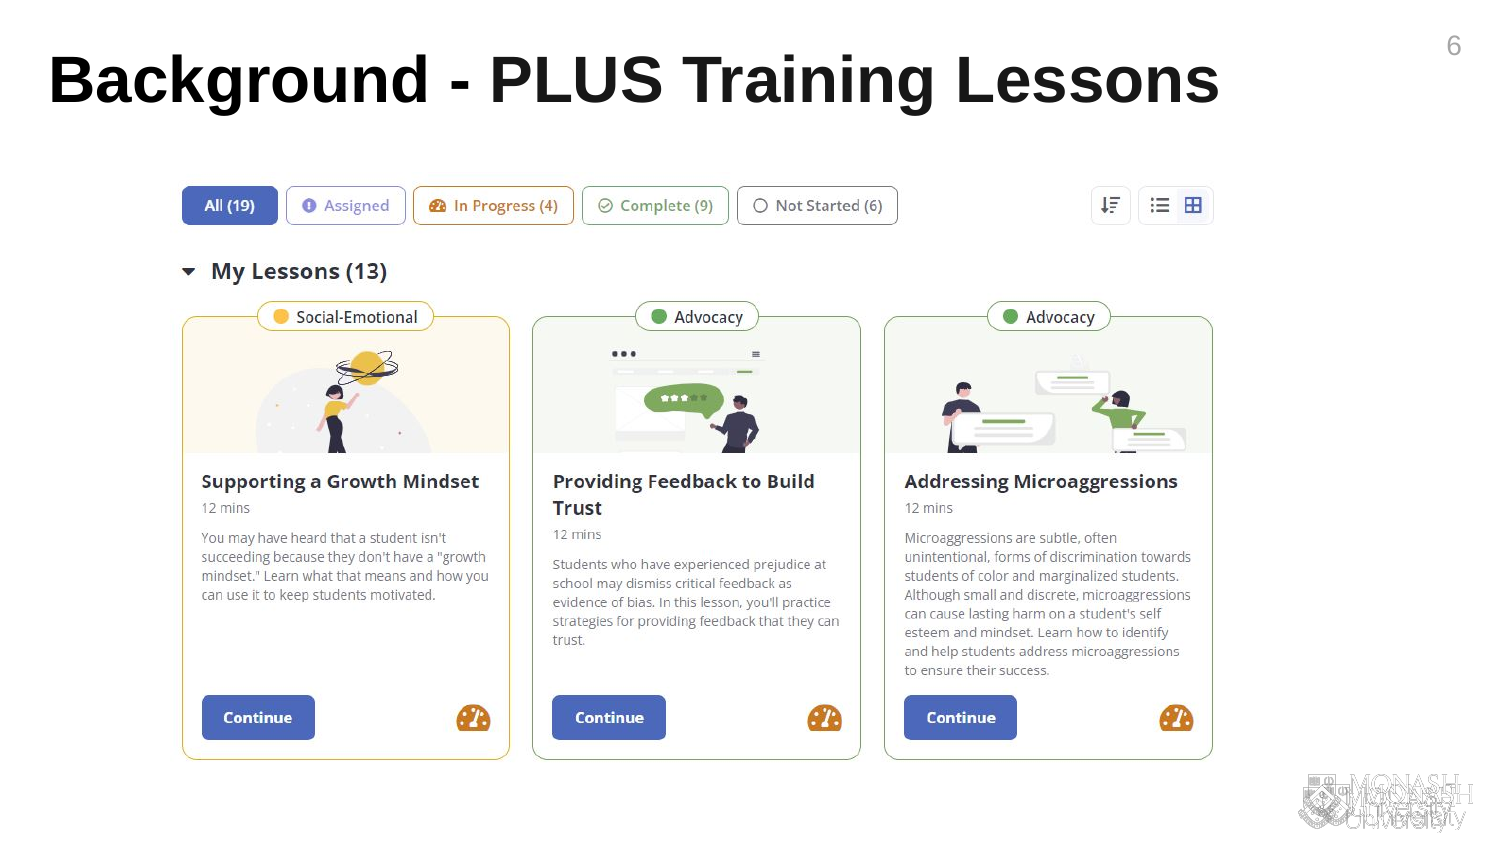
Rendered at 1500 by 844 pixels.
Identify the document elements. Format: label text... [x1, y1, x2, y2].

picture [170, 171, 1221, 774]
slide_number 6 [1401, 23, 1473, 66]
picture [1298, 774, 1473, 833]
text_box Background - PLUS Training Lessons [37, 40, 1402, 131]
